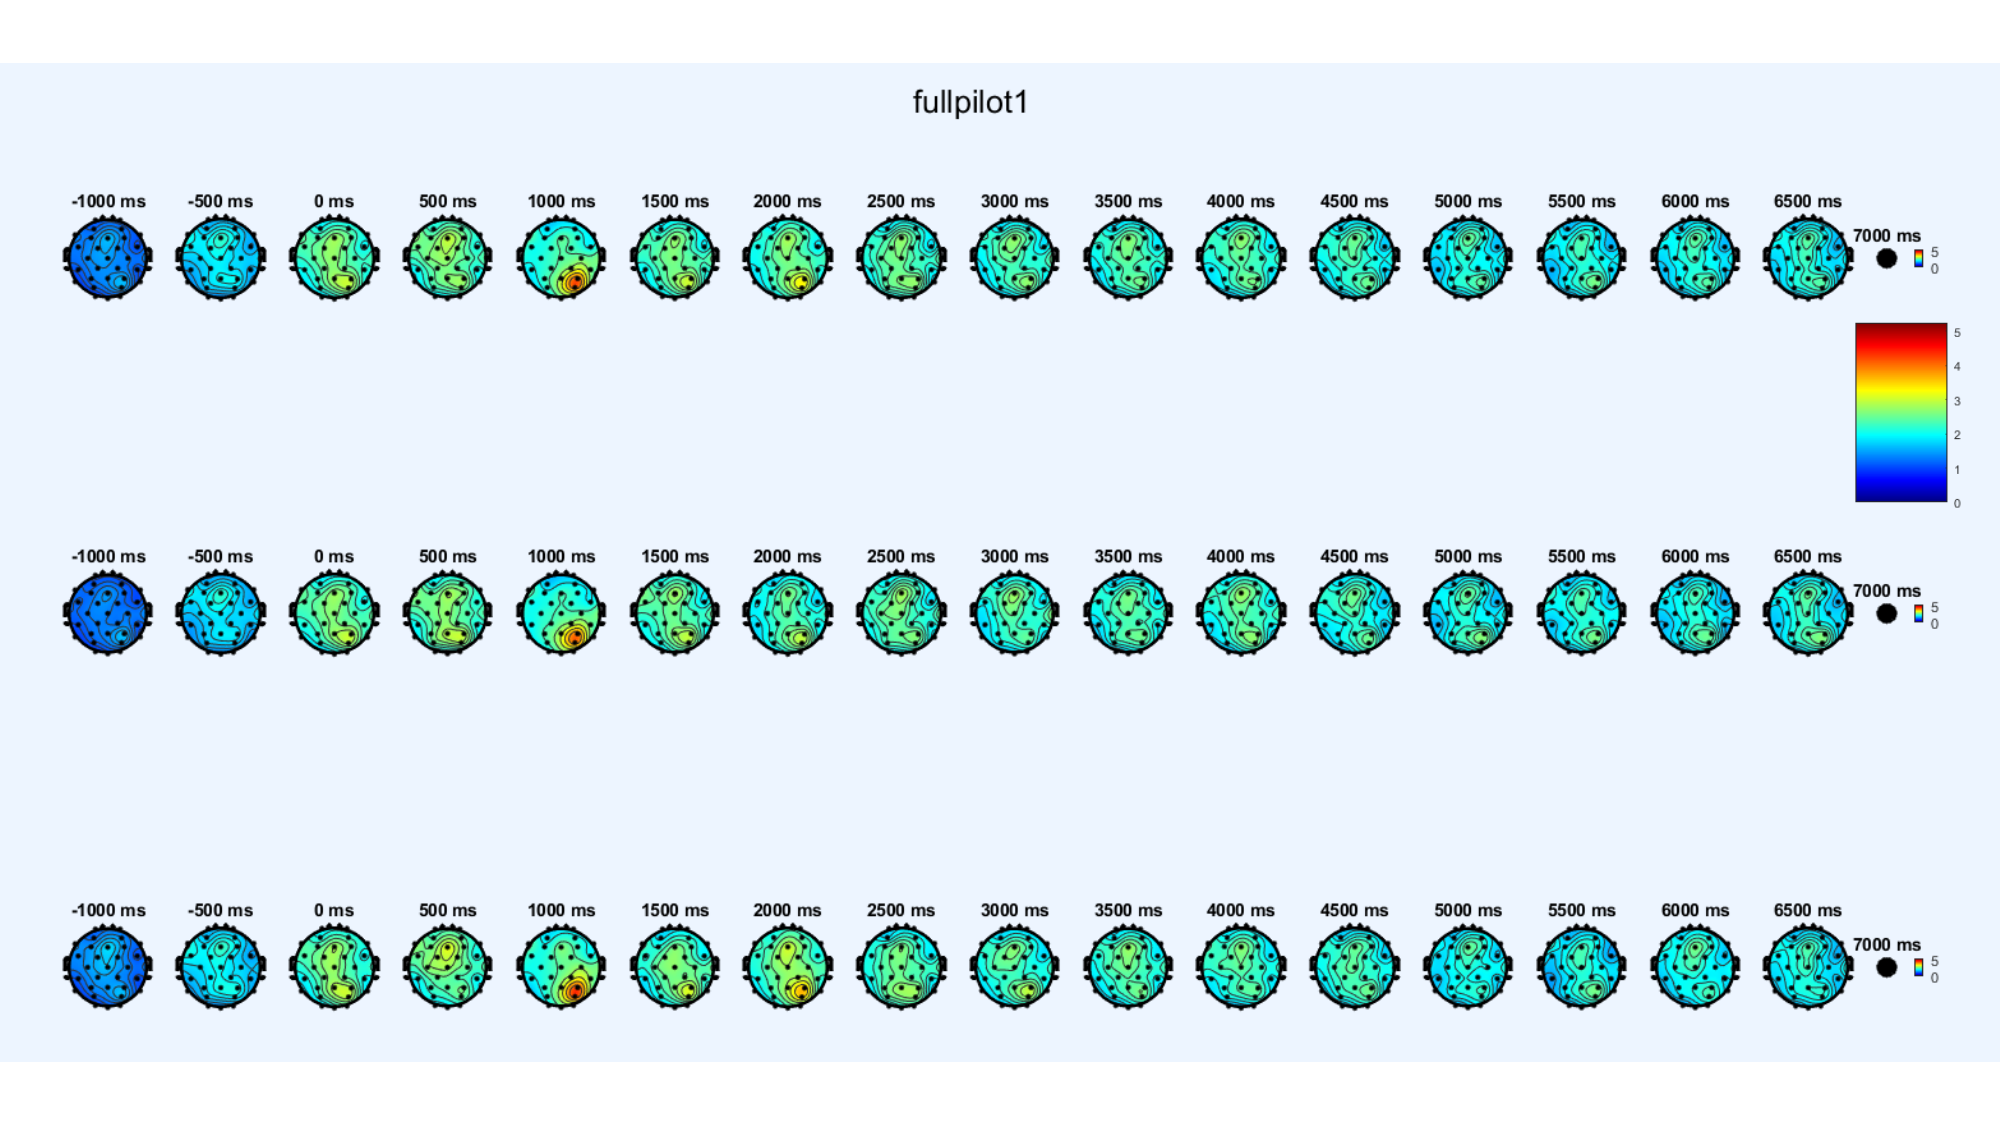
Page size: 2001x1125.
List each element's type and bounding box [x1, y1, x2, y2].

picture [0, 62, 2000, 1063]
